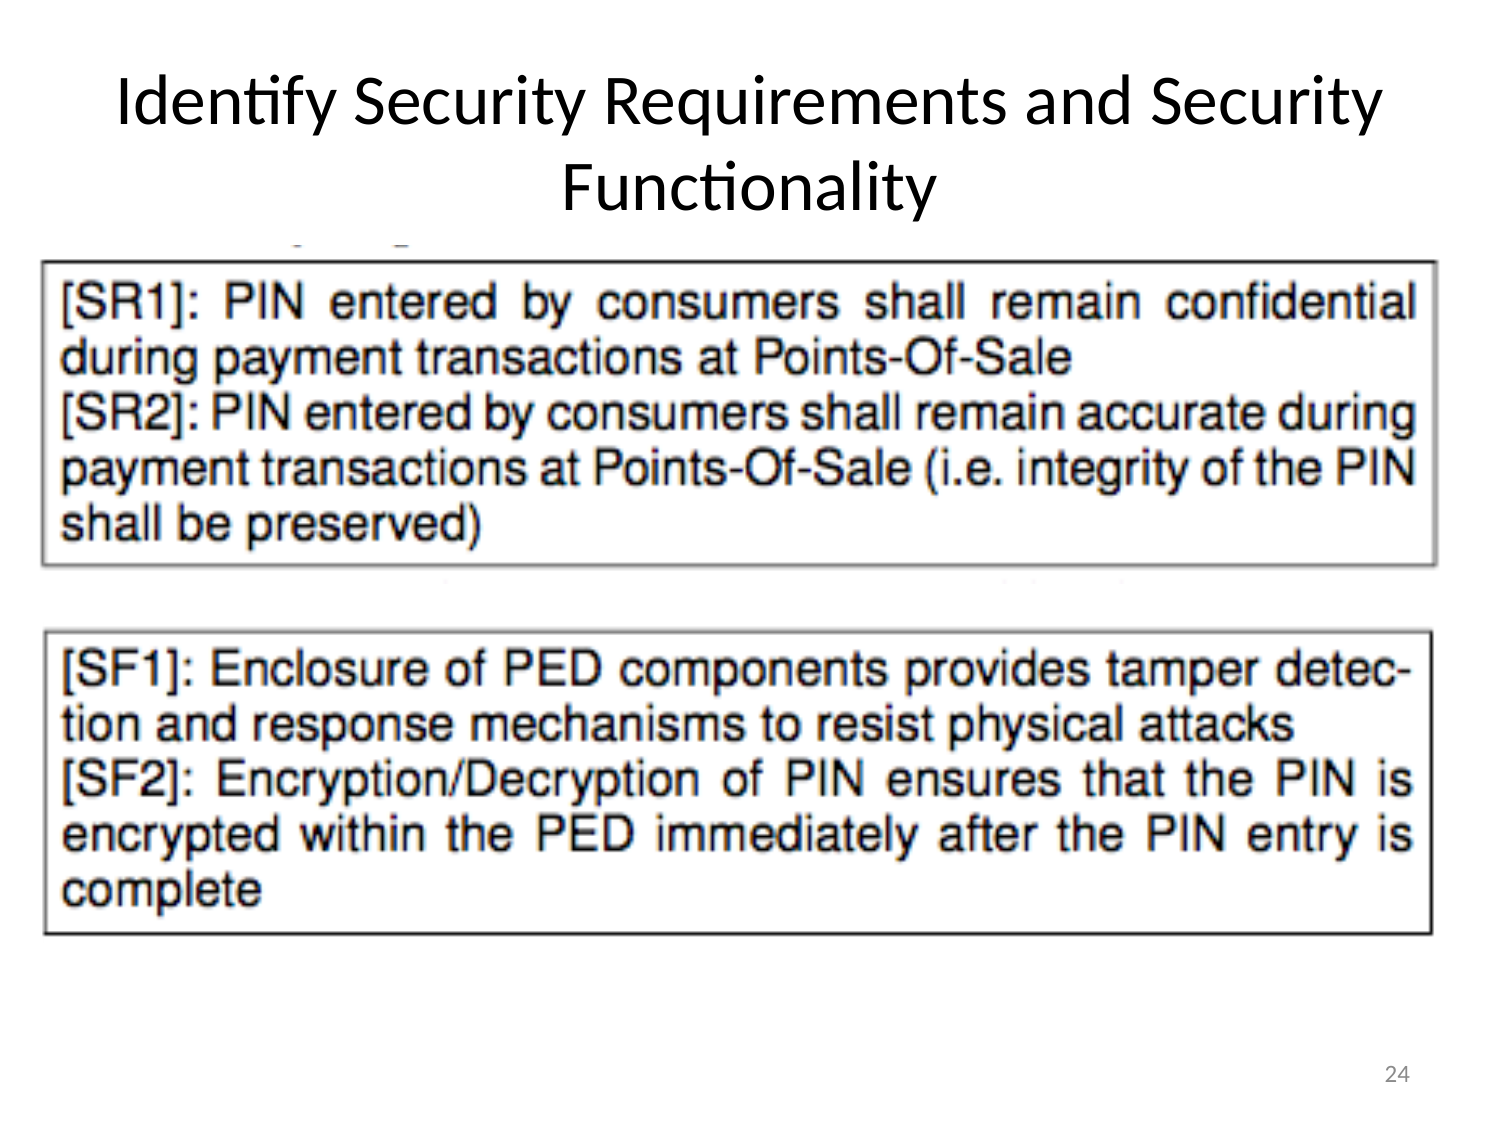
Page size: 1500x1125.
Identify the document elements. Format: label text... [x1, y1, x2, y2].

title Identify Security Requirements and Security Functionality [75, 45, 1425, 233]
slide_number 24 [1074, 1042, 1425, 1103]
picture [42, 622, 1448, 943]
picture [29, 245, 1459, 584]
